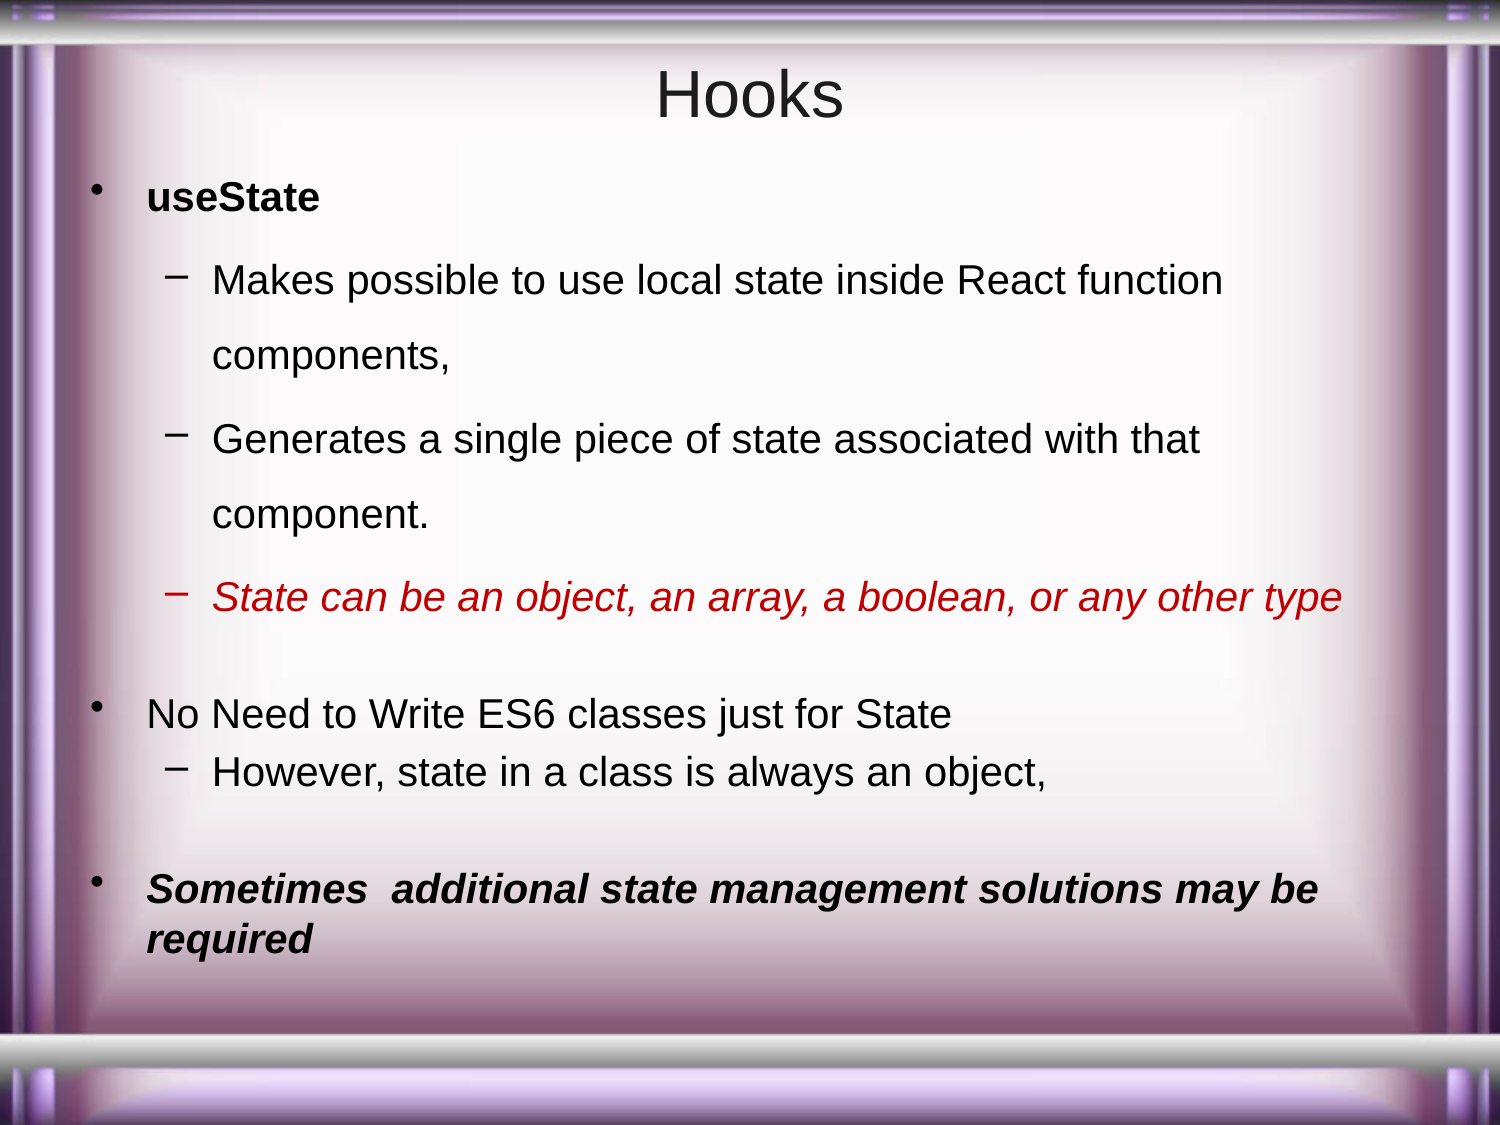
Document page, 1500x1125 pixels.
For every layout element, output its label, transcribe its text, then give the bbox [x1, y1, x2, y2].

title Hooks [75, 45, 1425, 138]
picture [0, 0, 1500, 1125]
list useState Makes possible to use local state inside React function components, Generates a single piece of state associated with that component. State can be an object, an array, a boolean, or any other type No Need to Write ES6 classes just for State However, state in a class is always an object, Sometimes additional state management solutions may be required [75, 162, 1425, 1005]
